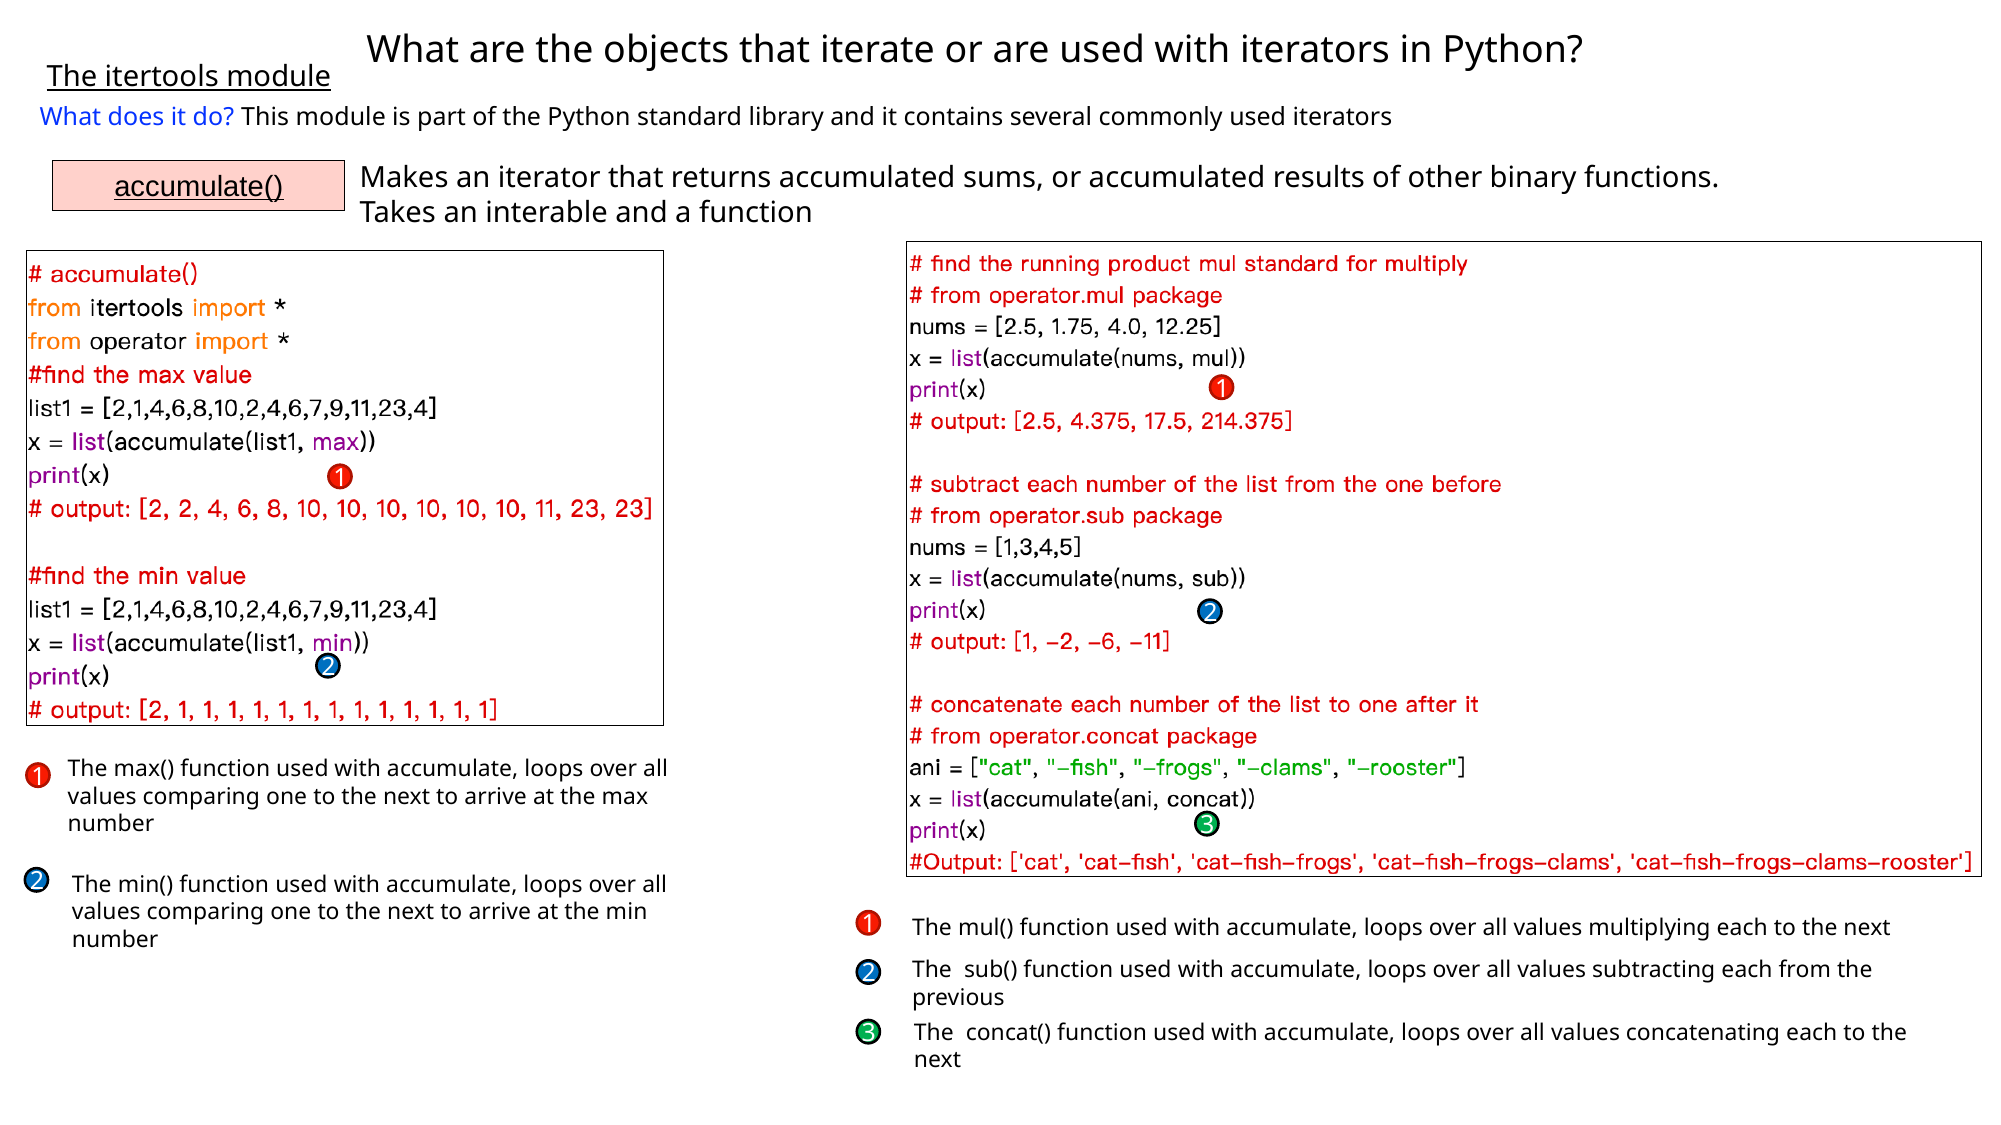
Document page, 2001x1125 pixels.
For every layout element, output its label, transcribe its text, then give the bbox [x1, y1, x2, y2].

text_box 2 [23, 866, 50, 893]
text_box The max() function used with accumulate, loops over all values comparing one to the next to arrive at the max number [52, 746, 725, 844]
text_box 2 [855, 959, 882, 985]
text_box The itertools module [31, 50, 530, 93]
picture [905, 240, 1983, 877]
picture [26, 250, 664, 726]
text_box The mul() function used with accumulate, loops over all values multiplying each to the next [897, 905, 1974, 947]
text_box 3 [855, 1018, 882, 1045]
text_box 1 [855, 909, 882, 936]
text_box accumulate() [52, 160, 344, 211]
text_box What does it do? This module is part of the Python standard library and it contains several commonly used iterators [24, 93, 1976, 138]
text_box The sub() function used with accumulate, loops over all values subtracting each from the previous [897, 947, 1974, 1017]
text_box What are the objects that iterate or are used with iterators in Python? [351, 18, 1760, 78]
text_box The concat() function used with accumulate, loops over all values concatenating each to the next [899, 1010, 1975, 1080]
text_box The min() function used with accumulate, loops over all values comparing one to the next to arrive at the min number [57, 861, 729, 959]
text_box 1 [25, 762, 51, 789]
text_box Makes an iterator that returns accumulated sums, or accumulated results of other binary functions. Takes an interable and a function [344, 150, 1745, 236]
